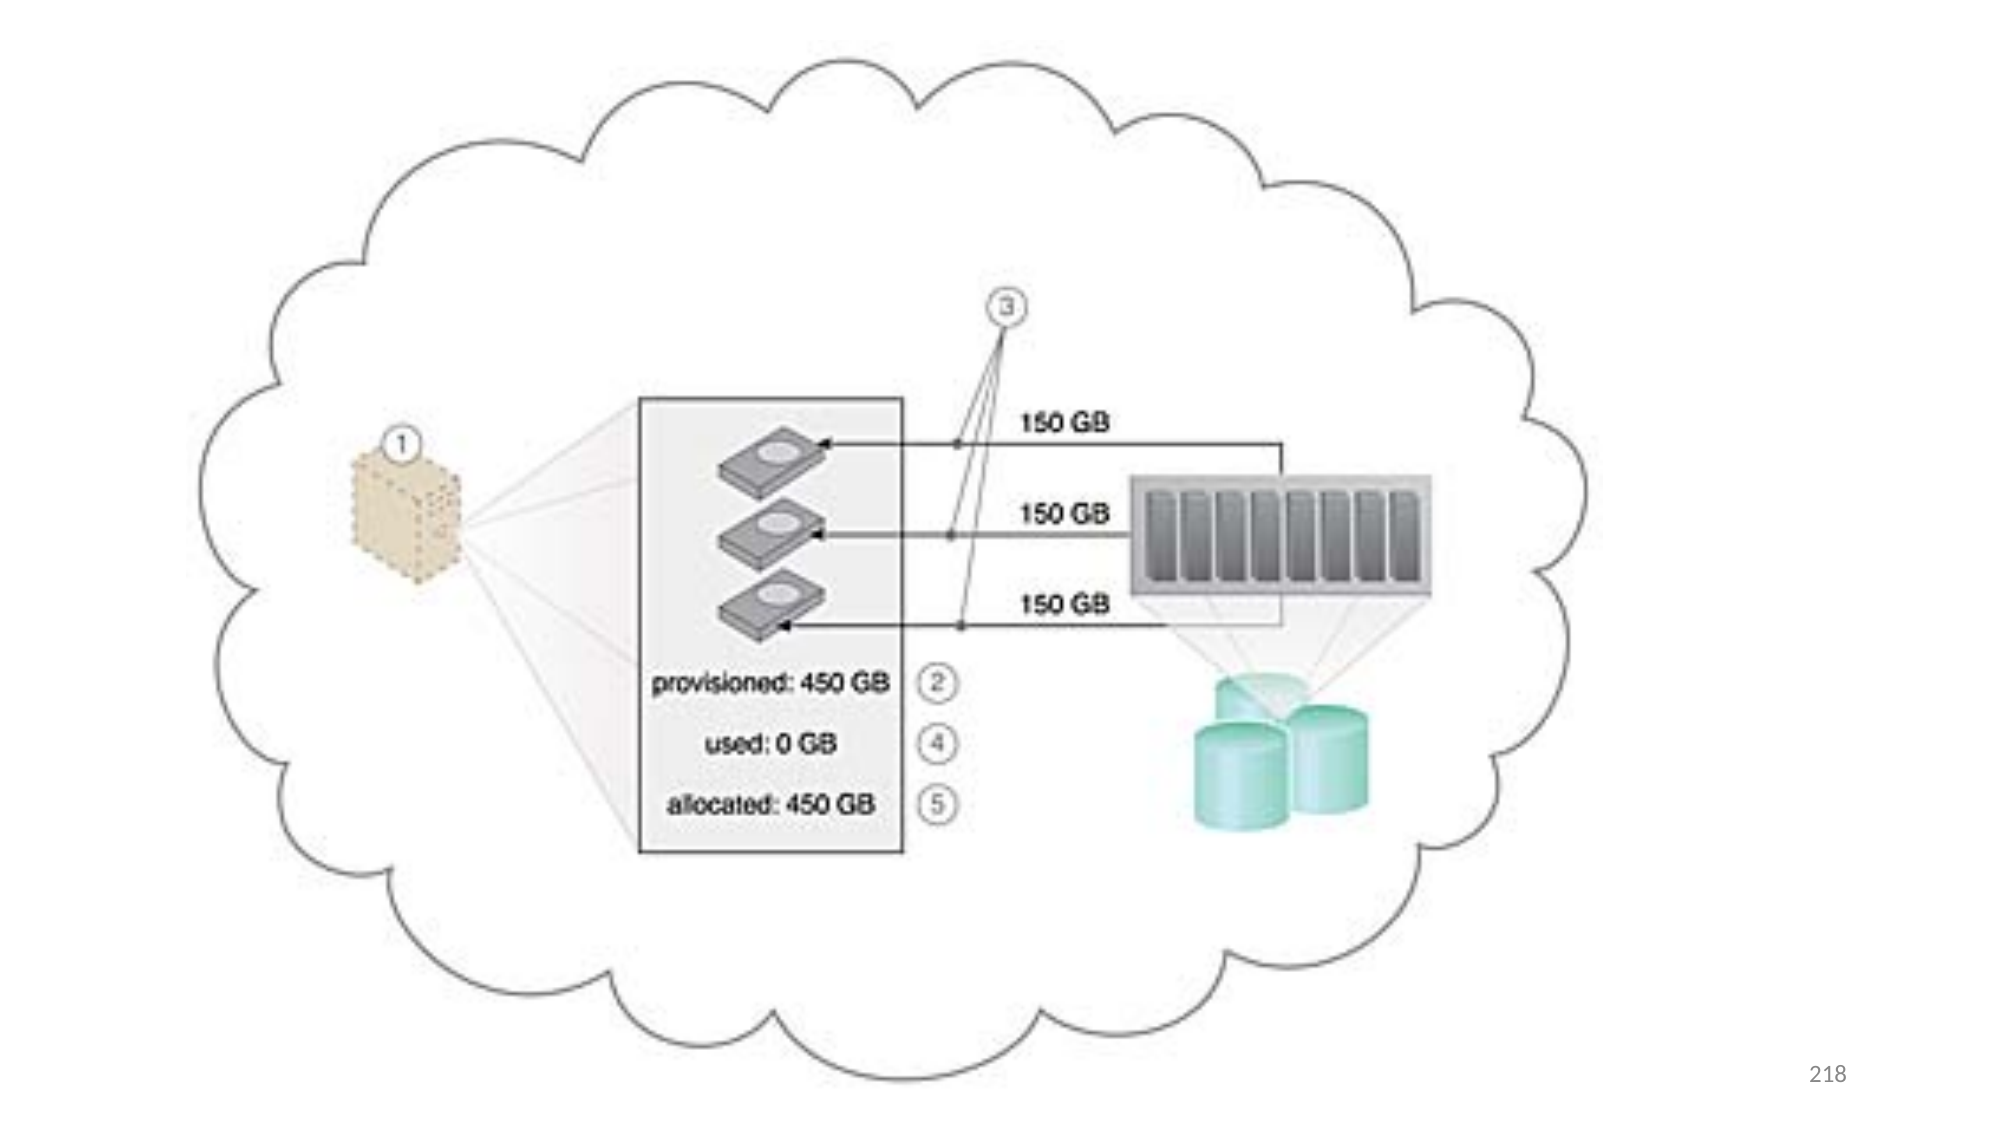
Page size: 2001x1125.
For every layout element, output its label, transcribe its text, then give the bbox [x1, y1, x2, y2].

picture [185, 40, 1603, 1103]
slide_number 218 [1607, 1042, 1863, 1103]
